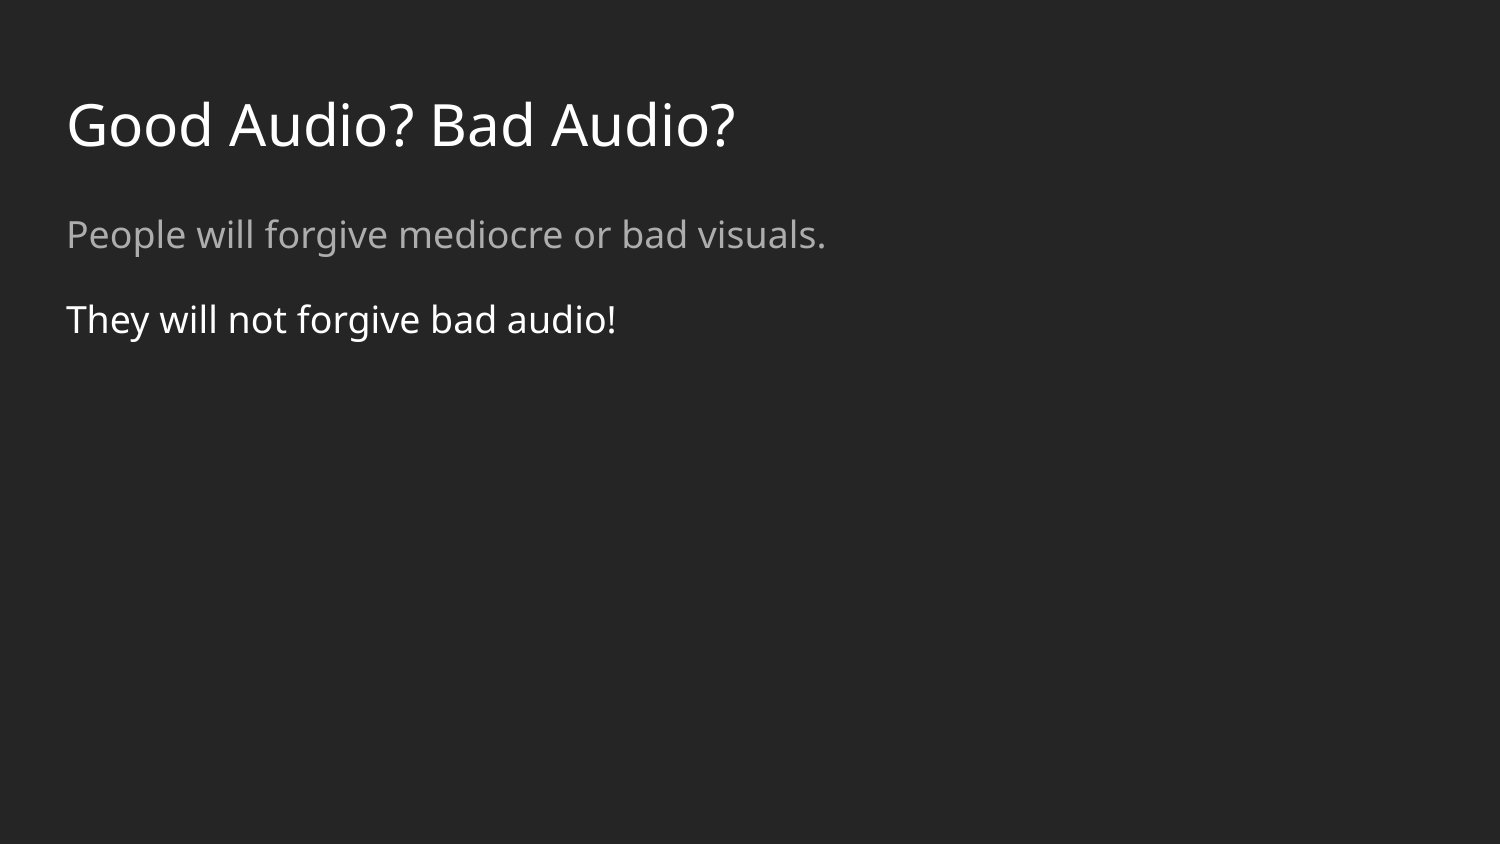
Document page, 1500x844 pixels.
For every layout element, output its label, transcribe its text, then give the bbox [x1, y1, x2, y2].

title Good Audio? Bad Audio? [51, 72, 1449, 167]
list People will forgive mediocre or bad visuals. They will not forgive bad audio! [51, 189, 1449, 750]
